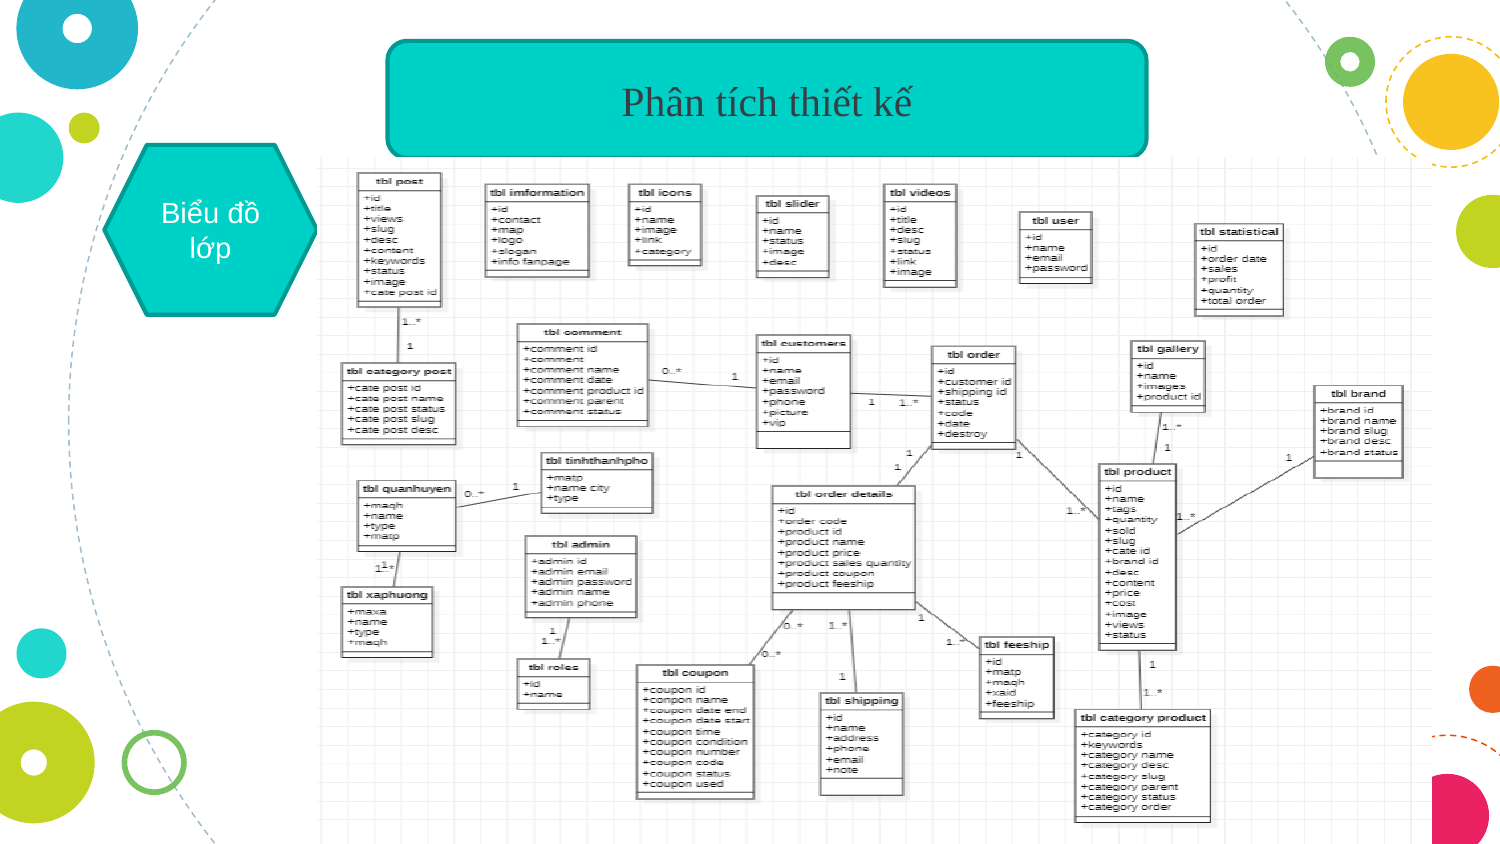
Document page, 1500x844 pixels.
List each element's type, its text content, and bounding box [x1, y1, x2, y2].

text_box Biểu đồ lớp [102, 142, 311, 317]
picture [316, 157, 1432, 844]
text_box Phân tích thiết kế [385, 38, 1149, 156]
